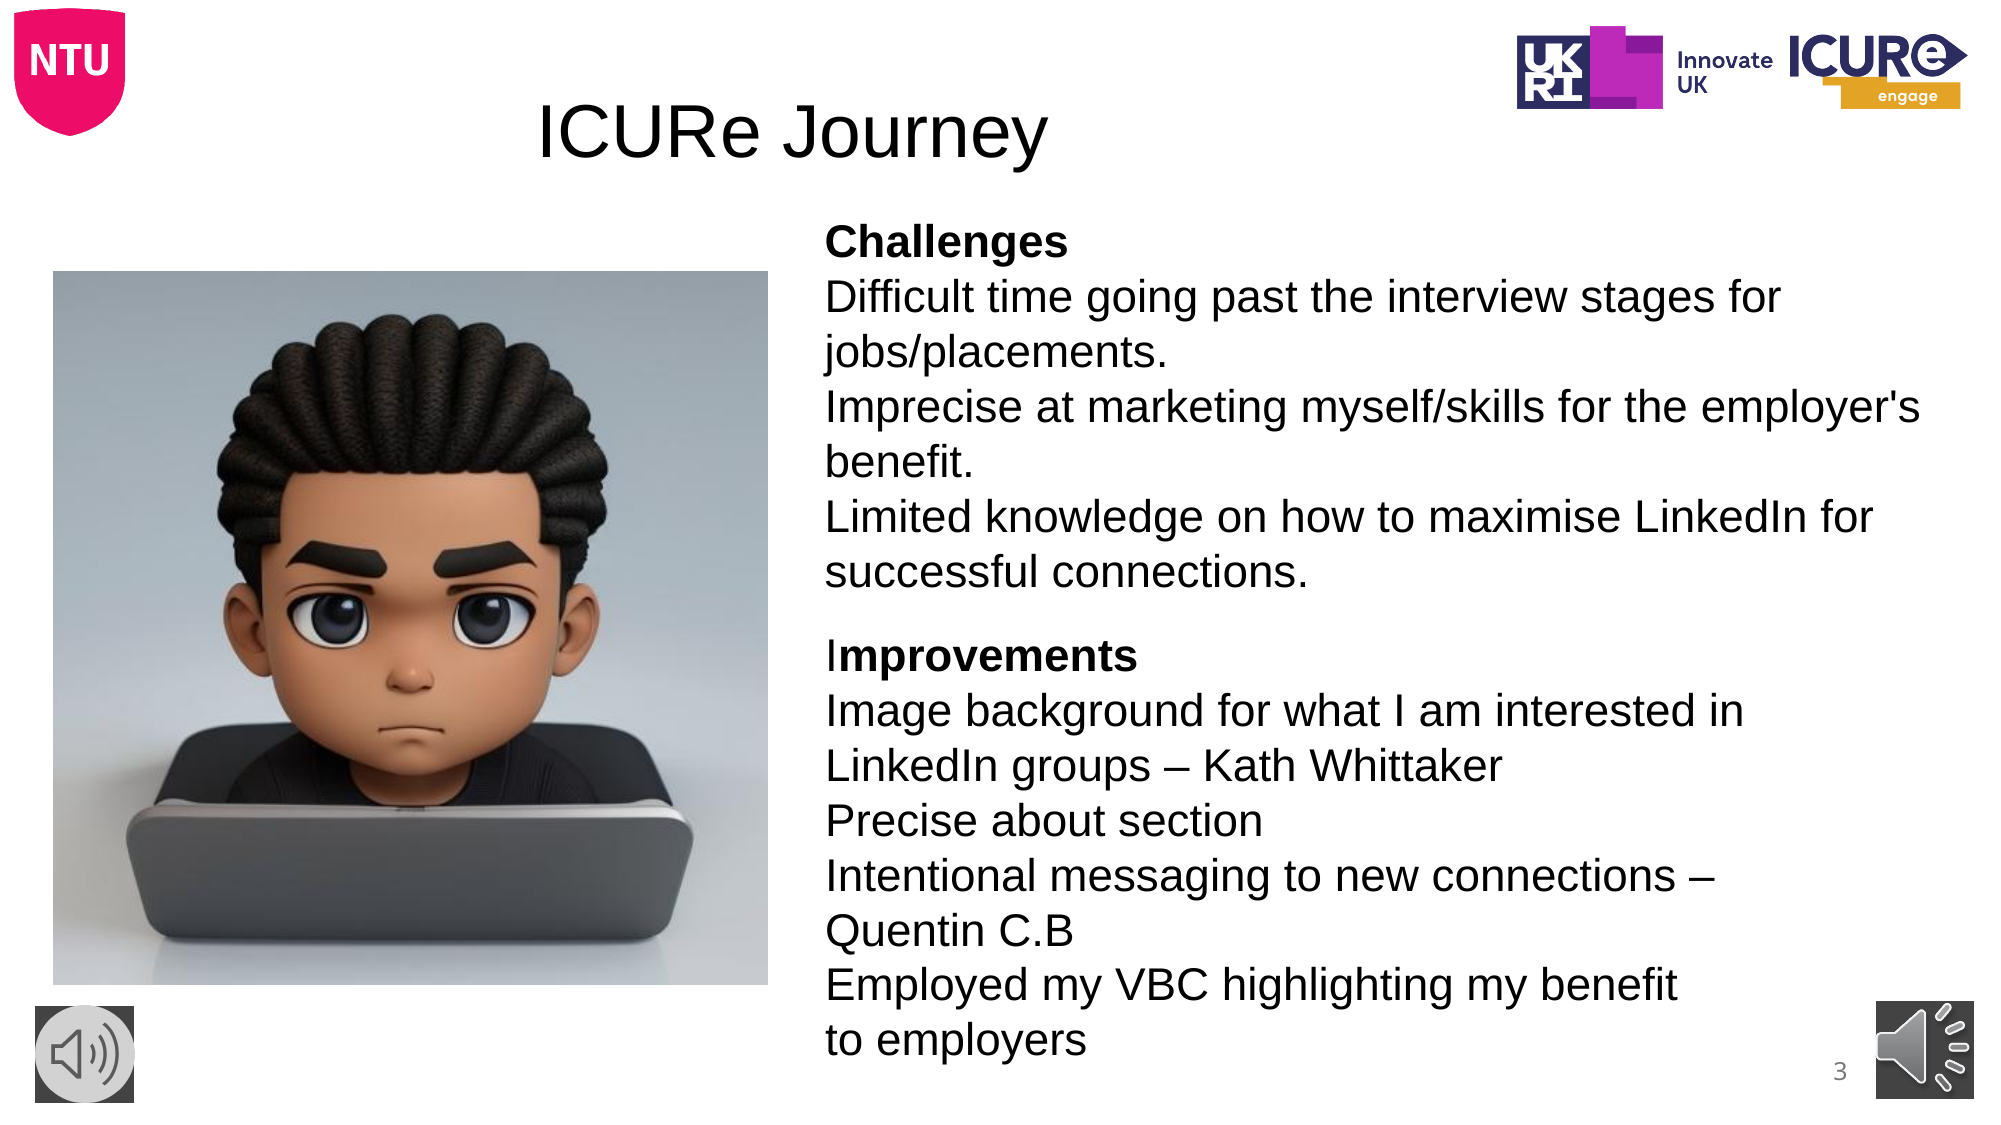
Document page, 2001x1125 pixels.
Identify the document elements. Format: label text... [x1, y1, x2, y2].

text_box Challenges Difficult time going past the interview stages for jobs/placements. Imprecise at marketing myself/skills for the employer's benefit. Limited knowledge on how to maximise LinkedIn for successful connections. [809, 204, 1956, 715]
text_box ​ Improvements​ Image background for what I am interested in​ LinkedIn groups – Kath Whittaker​ Precise about section​ Intentional messaging to new connections – Quentin C.B ​ Employed my VBC highlighting my benefit to employers [810, 562, 1949, 1073]
title ICURe Journey [521, 92, 1096, 174]
picture [1517, 25, 1969, 109]
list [52, 270, 768, 986]
picture [1874, 999, 1976, 1101]
picture [33, 1004, 136, 1104]
picture [13, 8, 126, 136]
slide_number 3 [1412, 1073, 1863, 1103]
